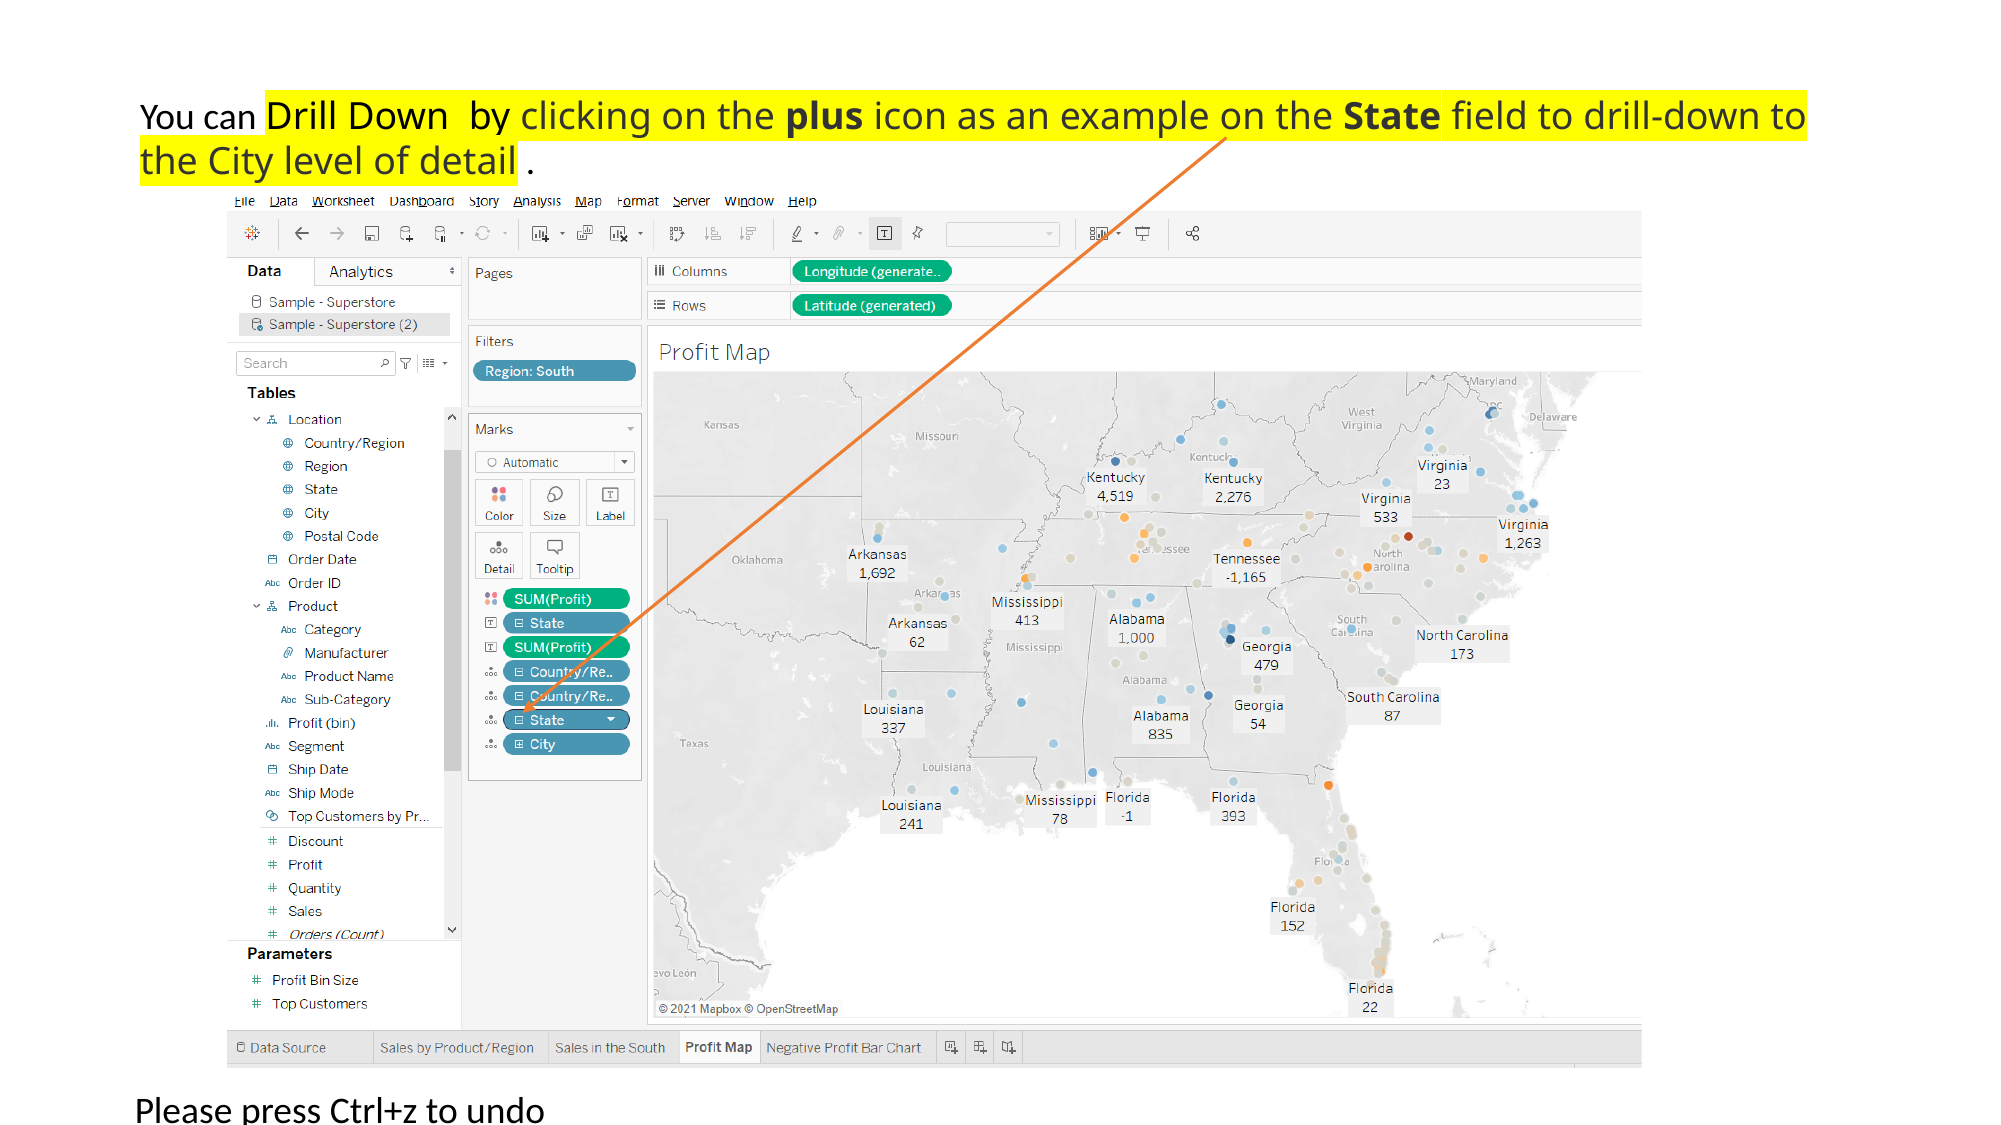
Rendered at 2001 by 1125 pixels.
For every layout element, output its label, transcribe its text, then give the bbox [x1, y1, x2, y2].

text_box You can Drill Down by clicking on the plus icon as an example on the State field to drill-down to the City level of detail . [125, 84, 1827, 190]
picture [215, 197, 1642, 1068]
text_box Please press Ctrl+z to undo [120, 1078, 1850, 1125]
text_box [522, 137, 1227, 713]
